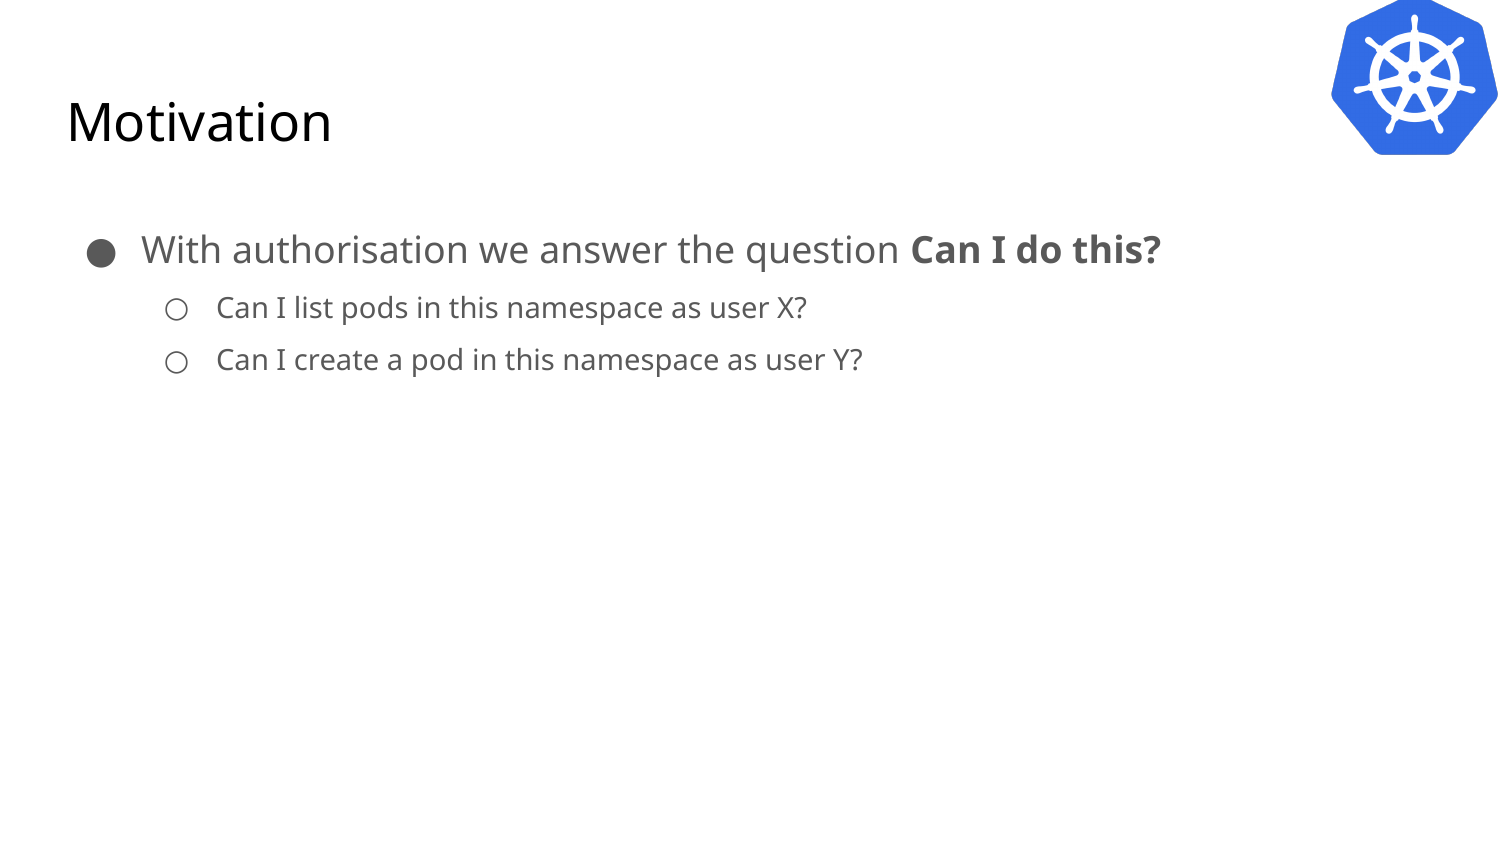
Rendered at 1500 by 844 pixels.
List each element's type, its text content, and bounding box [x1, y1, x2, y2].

picture [1329, 0, 1500, 157]
title Motivation [51, 72, 1449, 167]
list With authorisation we answer the question Can I do this? Can I list pods in this namespace as user X? Can I create a pod in this namespace as user Y? [51, 189, 1449, 750]
